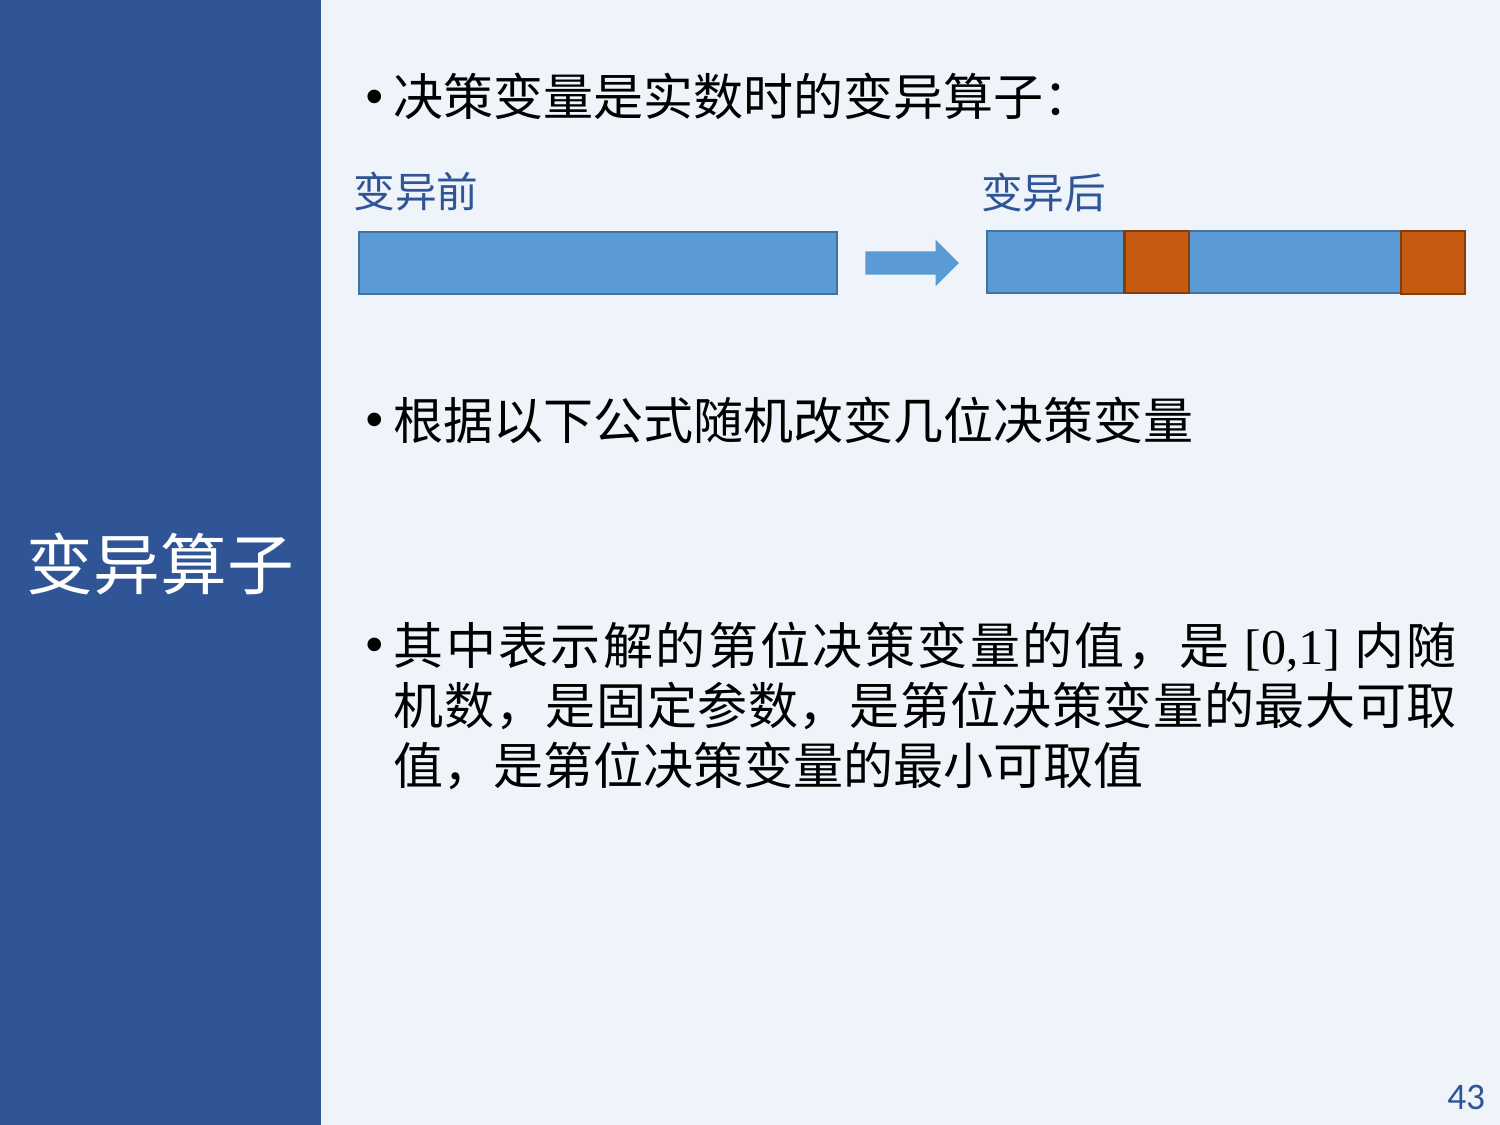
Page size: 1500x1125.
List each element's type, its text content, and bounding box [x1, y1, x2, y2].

text_box [358, 231, 838, 295]
text_box 变异前 [338, 158, 529, 223]
list 变异算子 [7, 164, 314, 961]
text_box [1123, 230, 1190, 294]
text_box [986, 230, 1123, 294]
text_box [1190, 230, 1400, 294]
text_box 变异后 [966, 159, 1157, 224]
text_box [864, 237, 961, 289]
text_box [1400, 230, 1466, 295]
